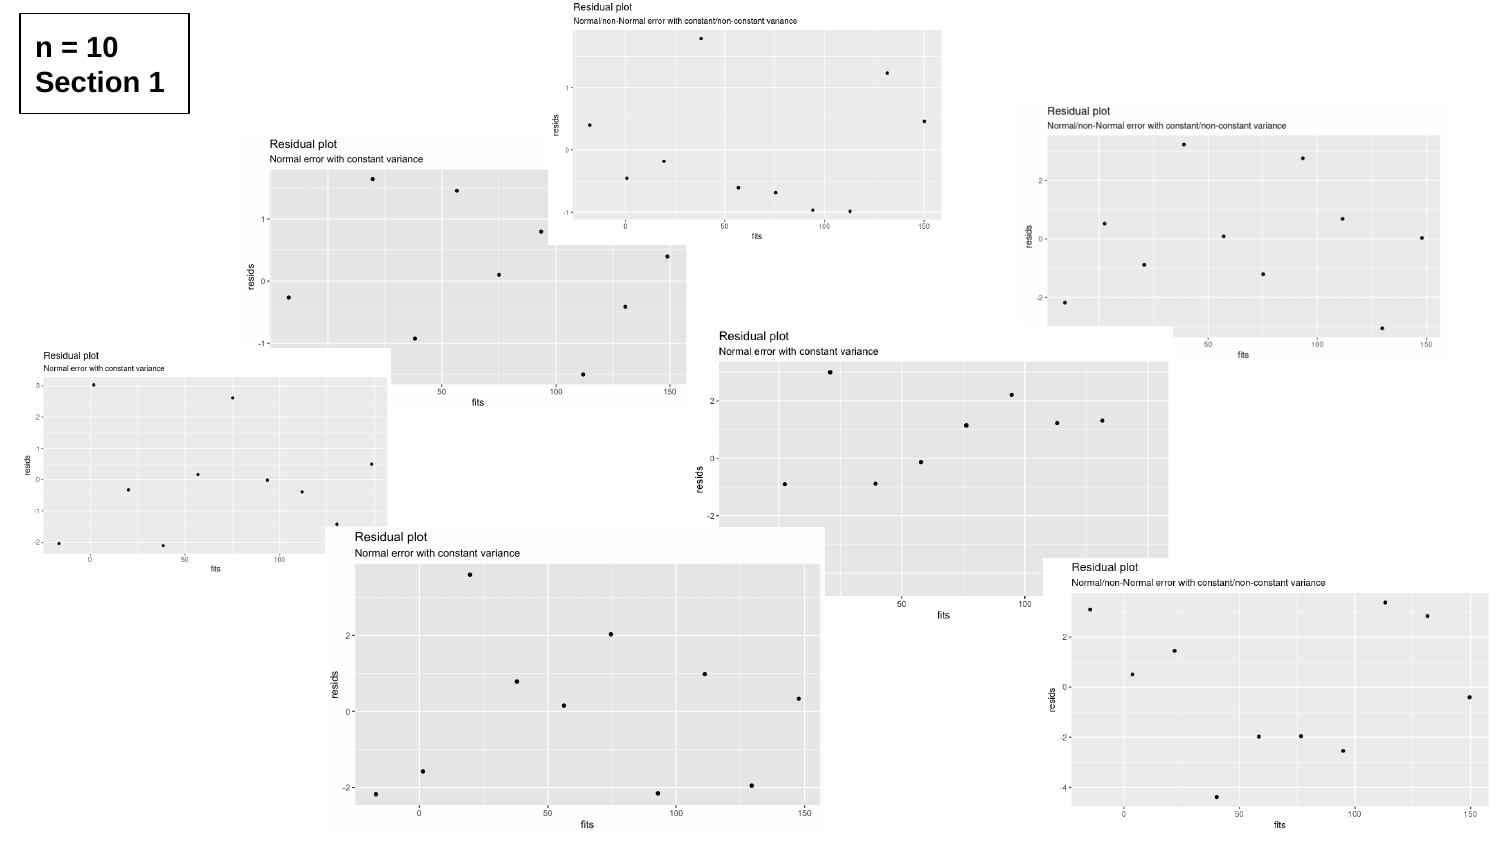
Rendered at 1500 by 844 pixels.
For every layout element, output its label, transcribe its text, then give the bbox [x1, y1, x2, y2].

text_box n = 10 Section 1 [20, 13, 190, 114]
picture [19, 0, 1493, 836]
